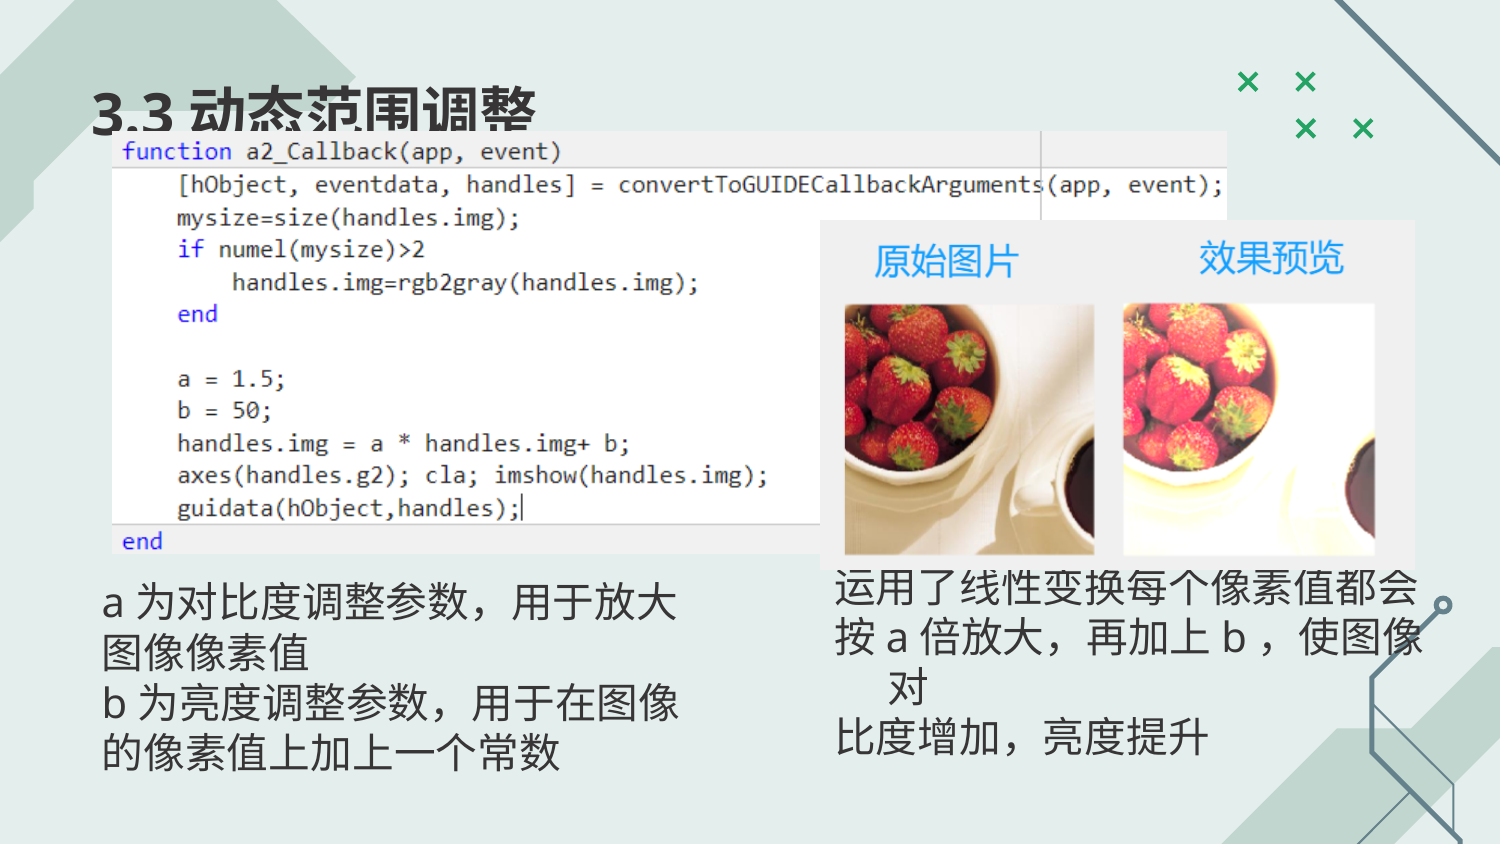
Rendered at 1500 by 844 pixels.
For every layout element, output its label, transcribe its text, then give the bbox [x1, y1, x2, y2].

picture [111, 130, 1415, 571]
subtitle a为对比度调整参数，用于放大 图像像素值 b为亮度调整参数，用于在图像 的像素值上加上一个常数 [64, 553, 718, 844]
title 3.3动态范围调整 [76, 79, 671, 146]
text_box 运用了线性变换每个像素值都会 按a倍放大，再加上b，使图像对 比度增加，亮度提升 [797, 527, 1451, 844]
